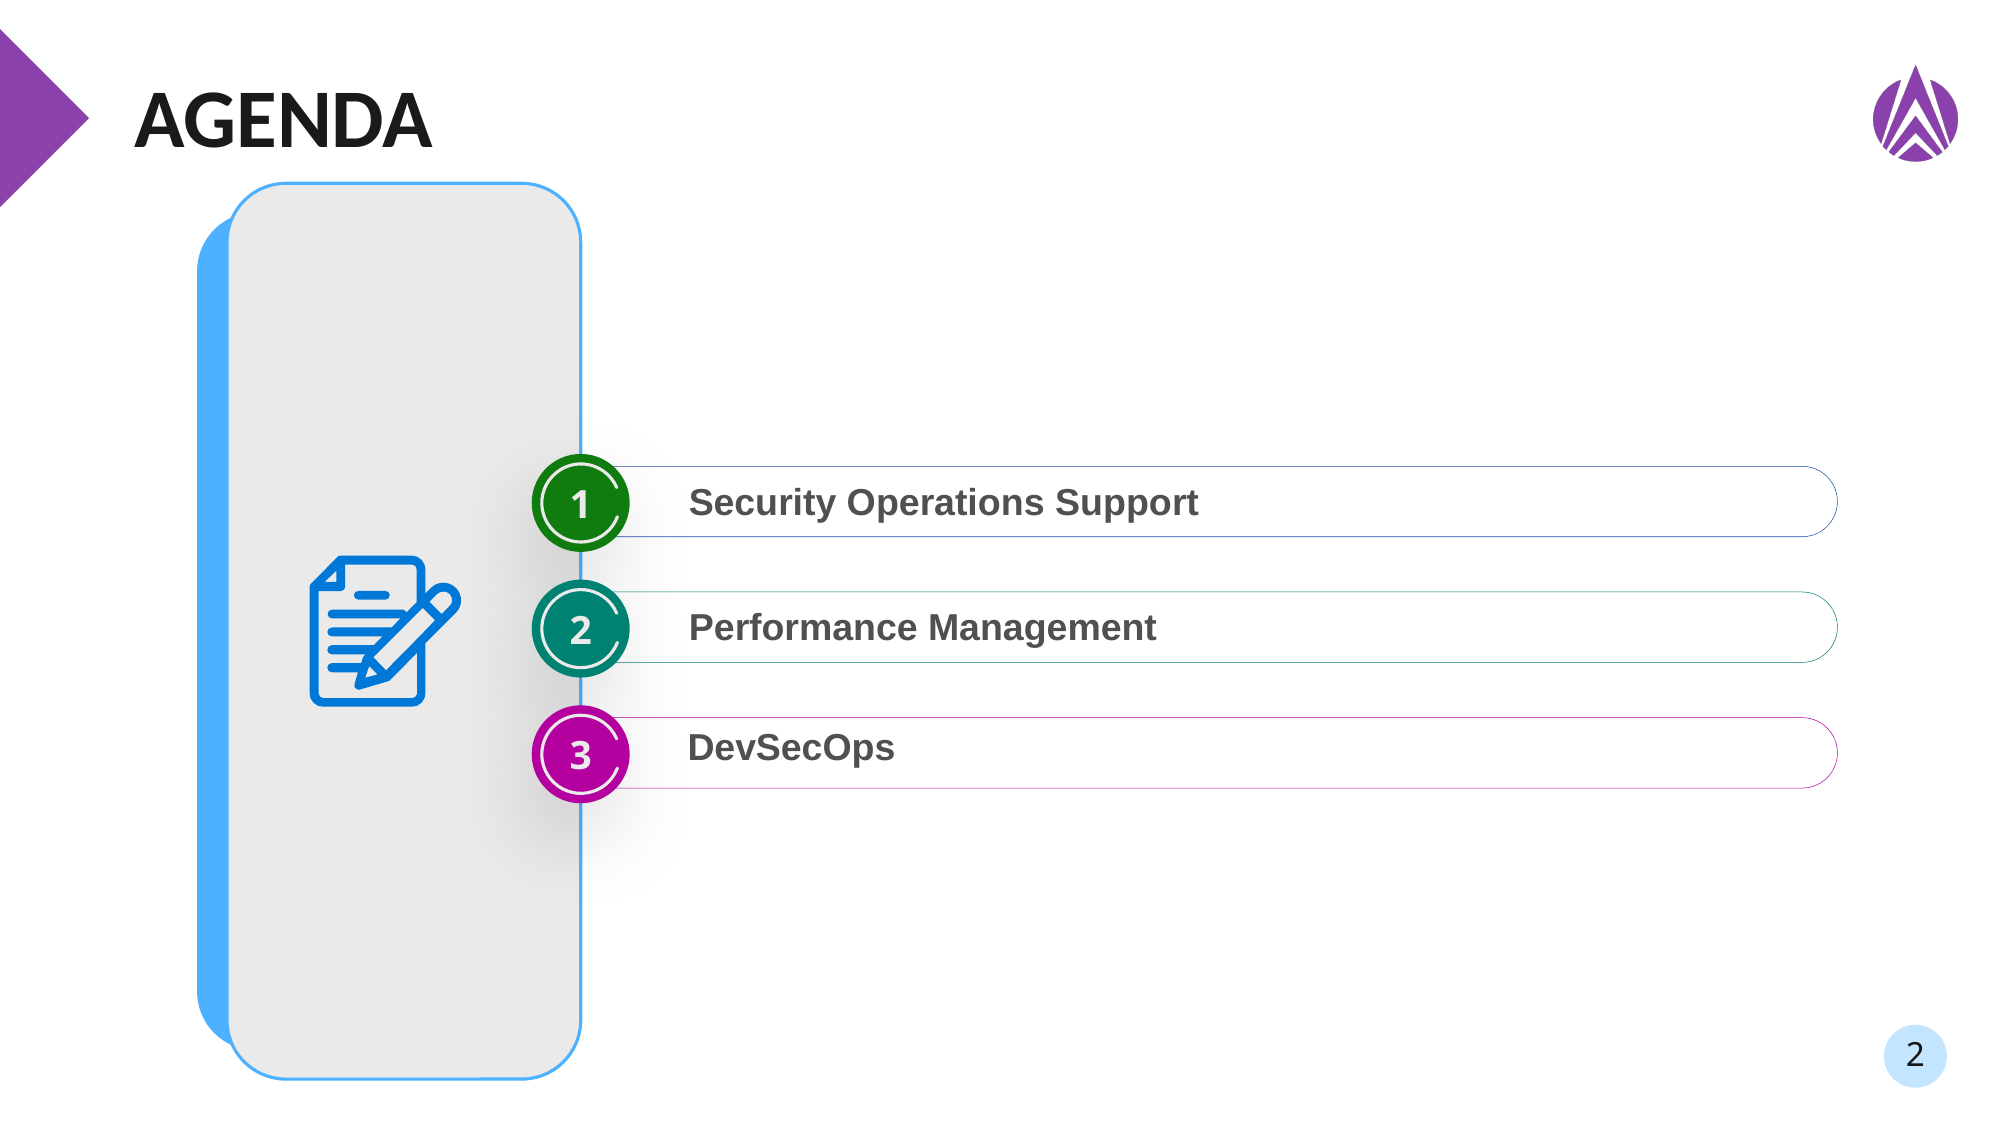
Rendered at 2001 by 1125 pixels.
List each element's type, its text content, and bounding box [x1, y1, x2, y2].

text_box [196, 216, 231, 1046]
text_box Security Operations Support [681, 478, 1208, 527]
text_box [531, 579, 630, 678]
picture [1873, 64, 1958, 162]
picture [0, 29, 89, 207]
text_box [531, 453, 630, 553]
text_box Performance Management [681, 604, 1165, 653]
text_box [531, 705, 630, 804]
text_box [630, 717, 1838, 789]
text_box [309, 555, 464, 707]
text_box DevSecOps [680, 724, 904, 773]
text_box [226, 182, 582, 1081]
text_box [630, 466, 1838, 537]
title Agenda [134, 83, 1830, 167]
text_box [630, 591, 1838, 663]
